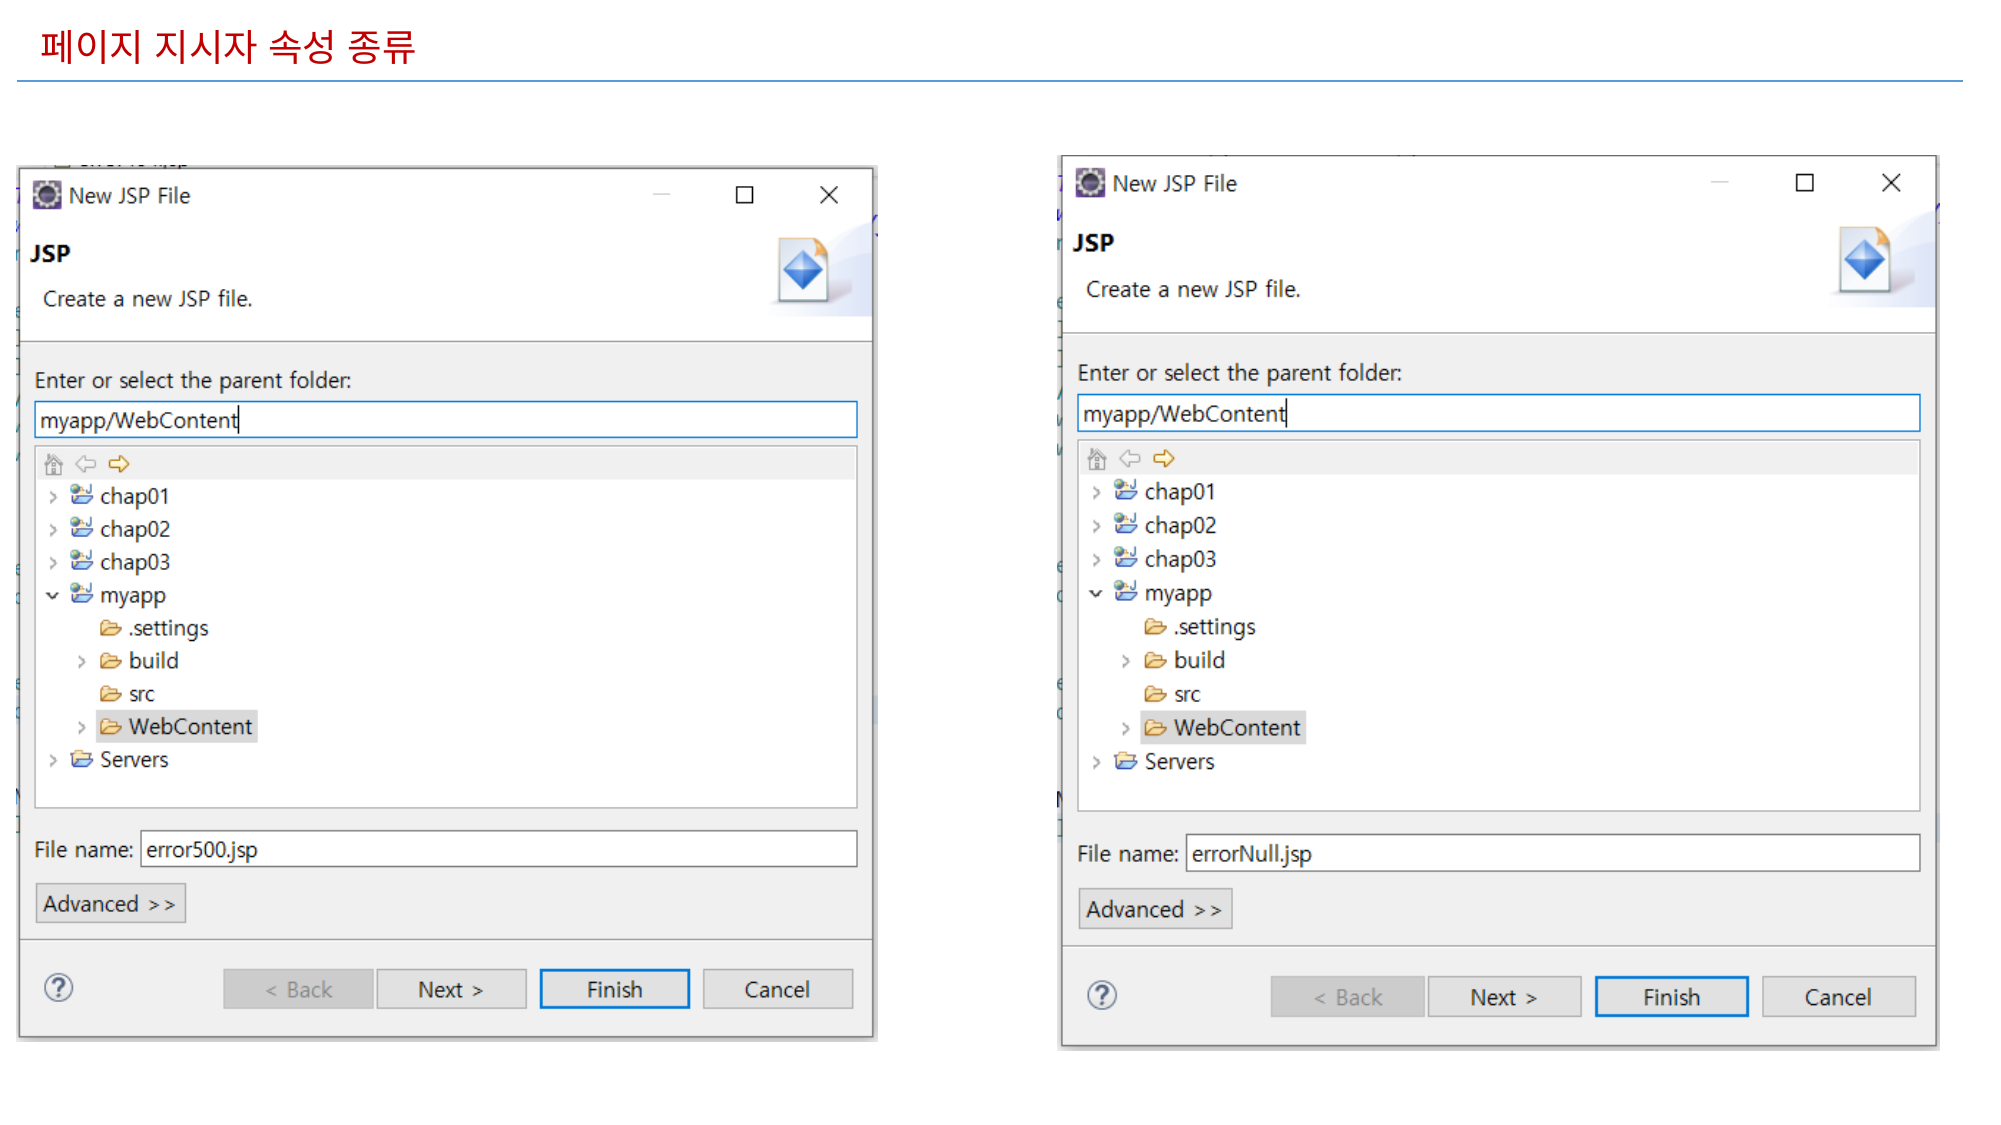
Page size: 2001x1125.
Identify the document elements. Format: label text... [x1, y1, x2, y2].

text_box 페이지 지시자 속성 종류 [25, 16, 729, 77]
picture [1056, 155, 1940, 1052]
picture [16, 165, 878, 1042]
